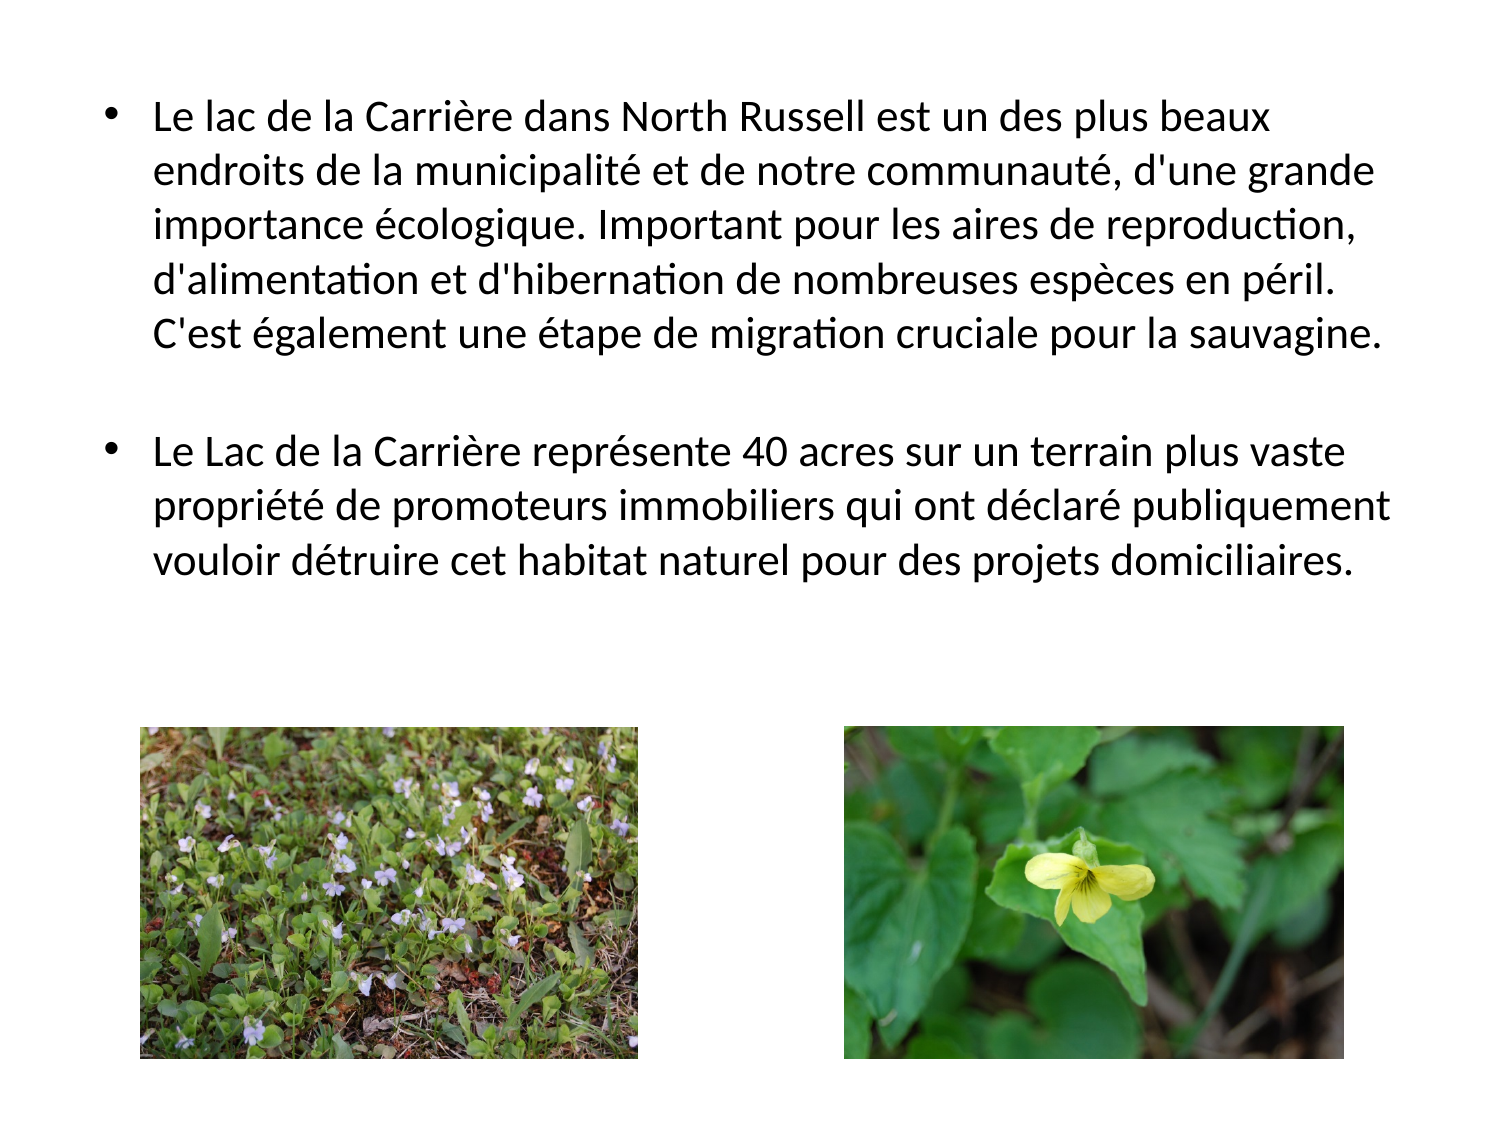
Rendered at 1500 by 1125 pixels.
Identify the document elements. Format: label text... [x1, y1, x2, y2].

picture [139, 727, 638, 1059]
picture [844, 726, 1344, 1059]
list Le lac de la Carrière dans North Russell est un des plus beaux endroits de la municipalité et de notre communauté, d'une grande importance écologique. Important pour les aires de reproduction, d'alimentation et d'hibernation de nombreuses espèces en péril. C'est également une étape de migration cruciale pour la sauvagine. Le Lac de la Carrière représente 40 acres sur un terrain plus vaste propriété de promoteurs immobiliers qui ont déclaré publiquement vouloir détruire cet habitat naturel pour des projets domiciliaires. [88, 78, 1439, 669]
